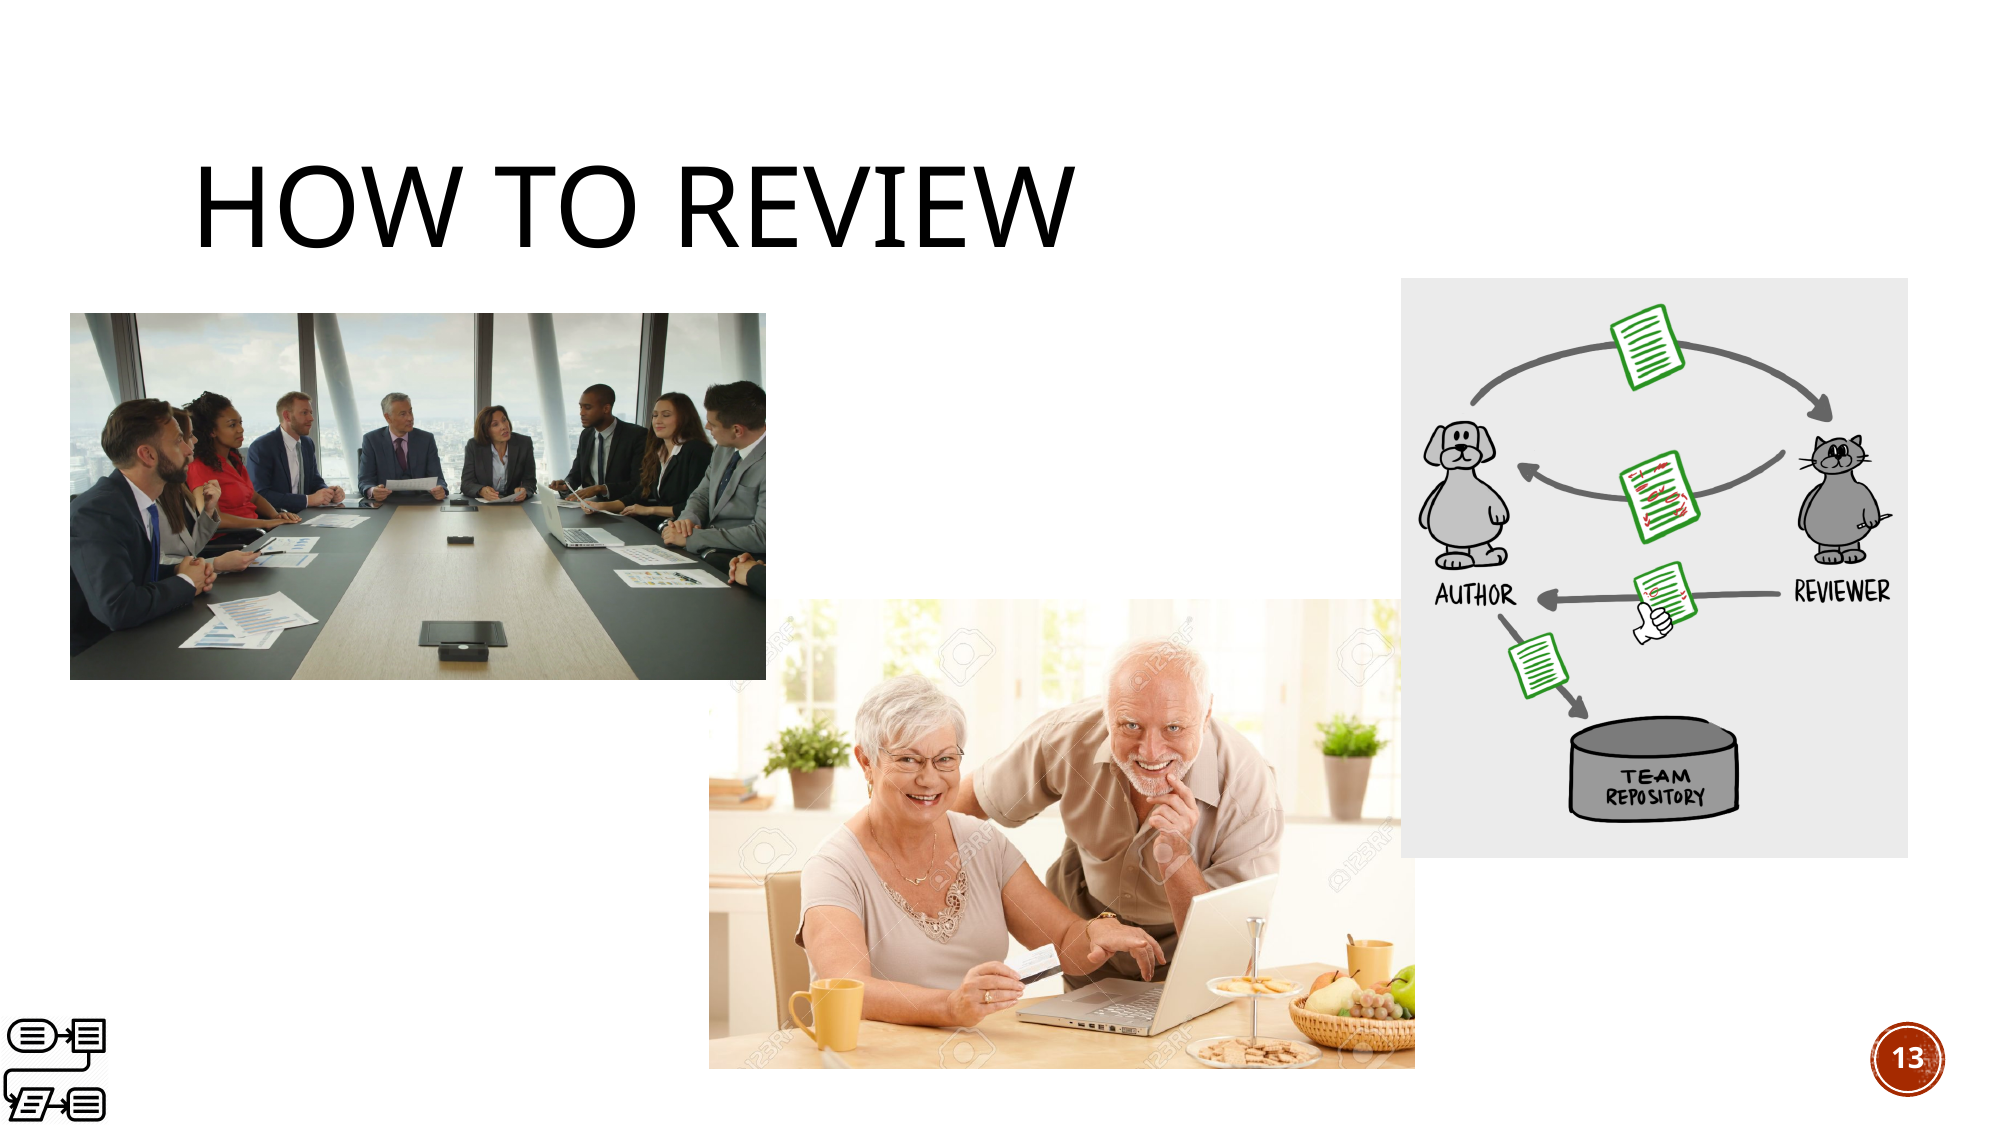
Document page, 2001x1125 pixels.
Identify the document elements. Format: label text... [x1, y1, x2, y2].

picture [0, 1015, 109, 1125]
picture [70, 278, 1908, 1069]
slide_number 13 [1855, 1028, 1961, 1089]
title How to review [175, 79, 1826, 344]
